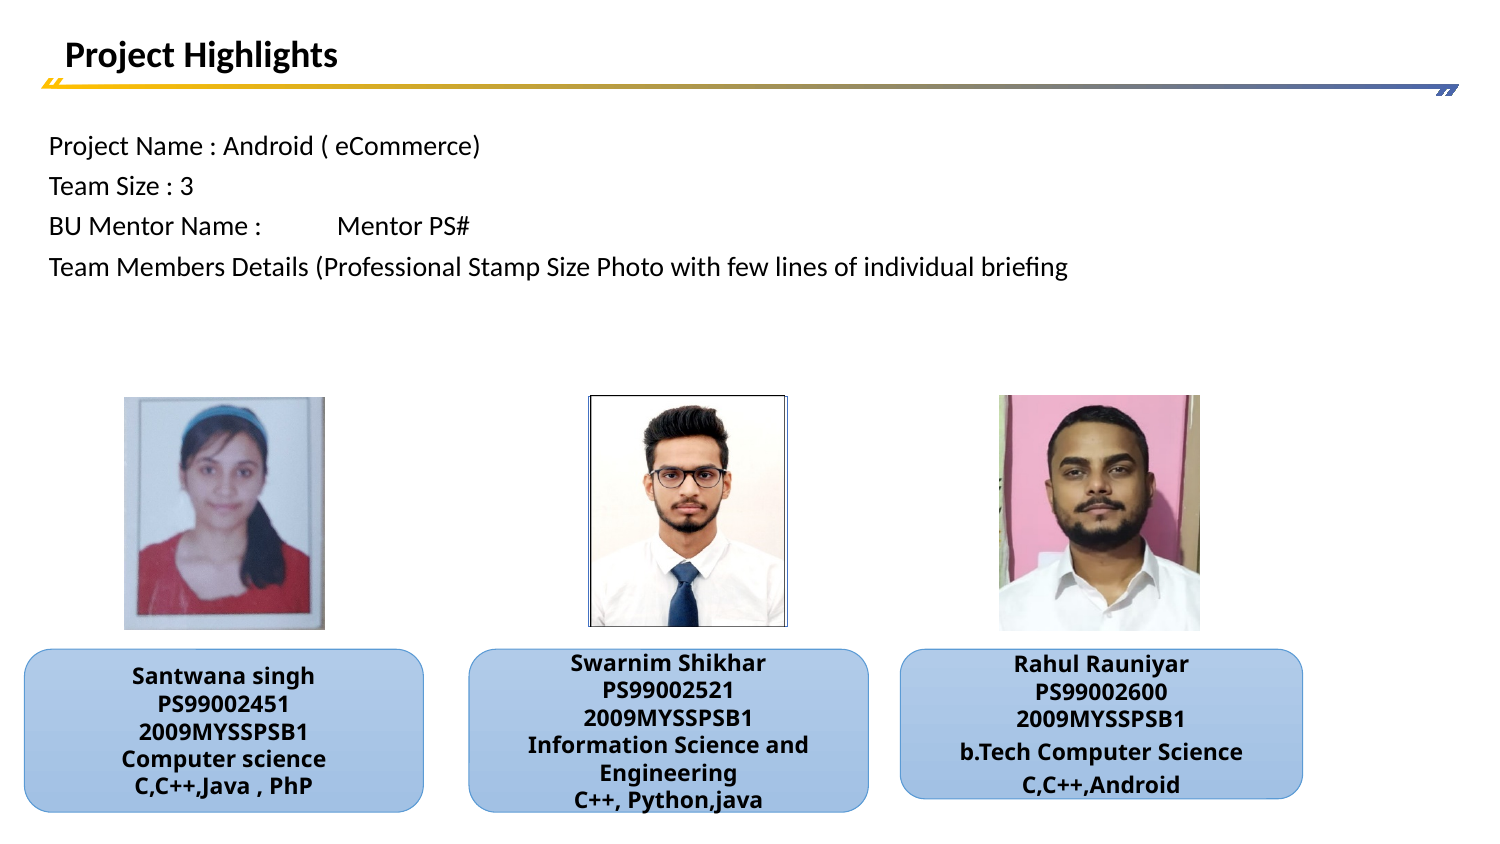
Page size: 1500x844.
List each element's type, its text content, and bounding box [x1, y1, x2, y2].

picture [589, 395, 785, 627]
text_box Swarnim Shikhar PS99002521 2009MYSSPSB1 Information Science and Engineering C++, Python,java [468, 648, 869, 813]
picture [124, 396, 325, 630]
text_box Santwana singh PS99002451 2009MYSSPSB1 Computer science C,C++,Java , PhP [23, 648, 424, 813]
picture [999, 395, 1200, 632]
list Project Name : Android ( eCommerce) Team Size : 3 BU Mentor Name : Mentor PS# Team Members Details (Professional Stamp Size Photo with few lines of individual briefing [37, 114, 1316, 288]
title Project Highlights [50, 0, 1450, 83]
text_box Rahul Rauniyar PS99002600 2009MYSSPSB1 b.Tech Computer Science C,C++,Android [899, 648, 1304, 800]
